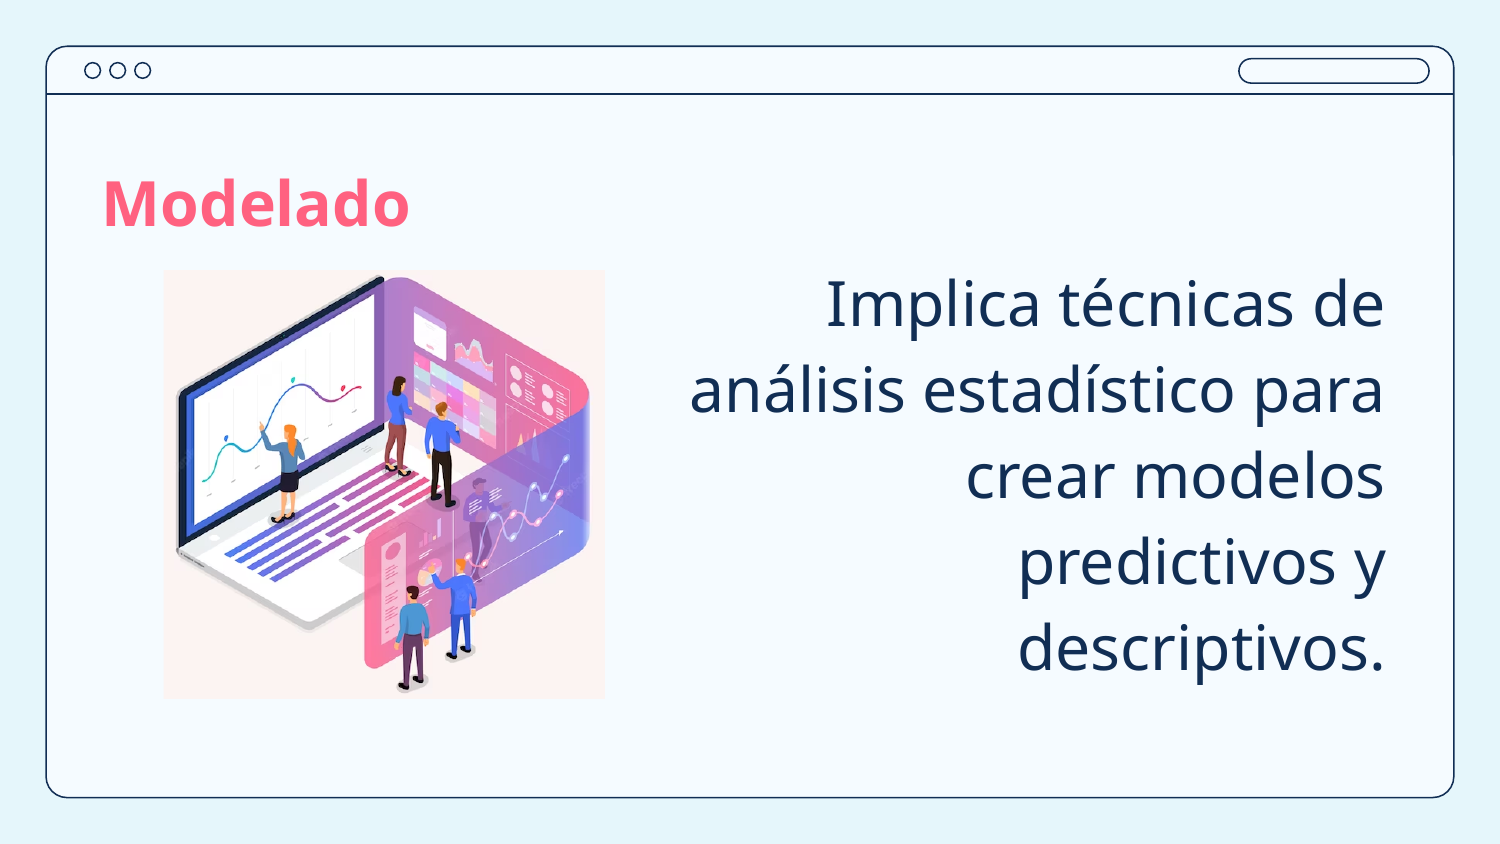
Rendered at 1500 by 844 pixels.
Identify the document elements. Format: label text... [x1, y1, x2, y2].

title Modelado [86, 137, 839, 225]
picture [163, 270, 606, 699]
subtitle Implica técnicas de análisis estadístico para crear modelos predictivos y descriptivos. [649, 244, 1402, 699]
